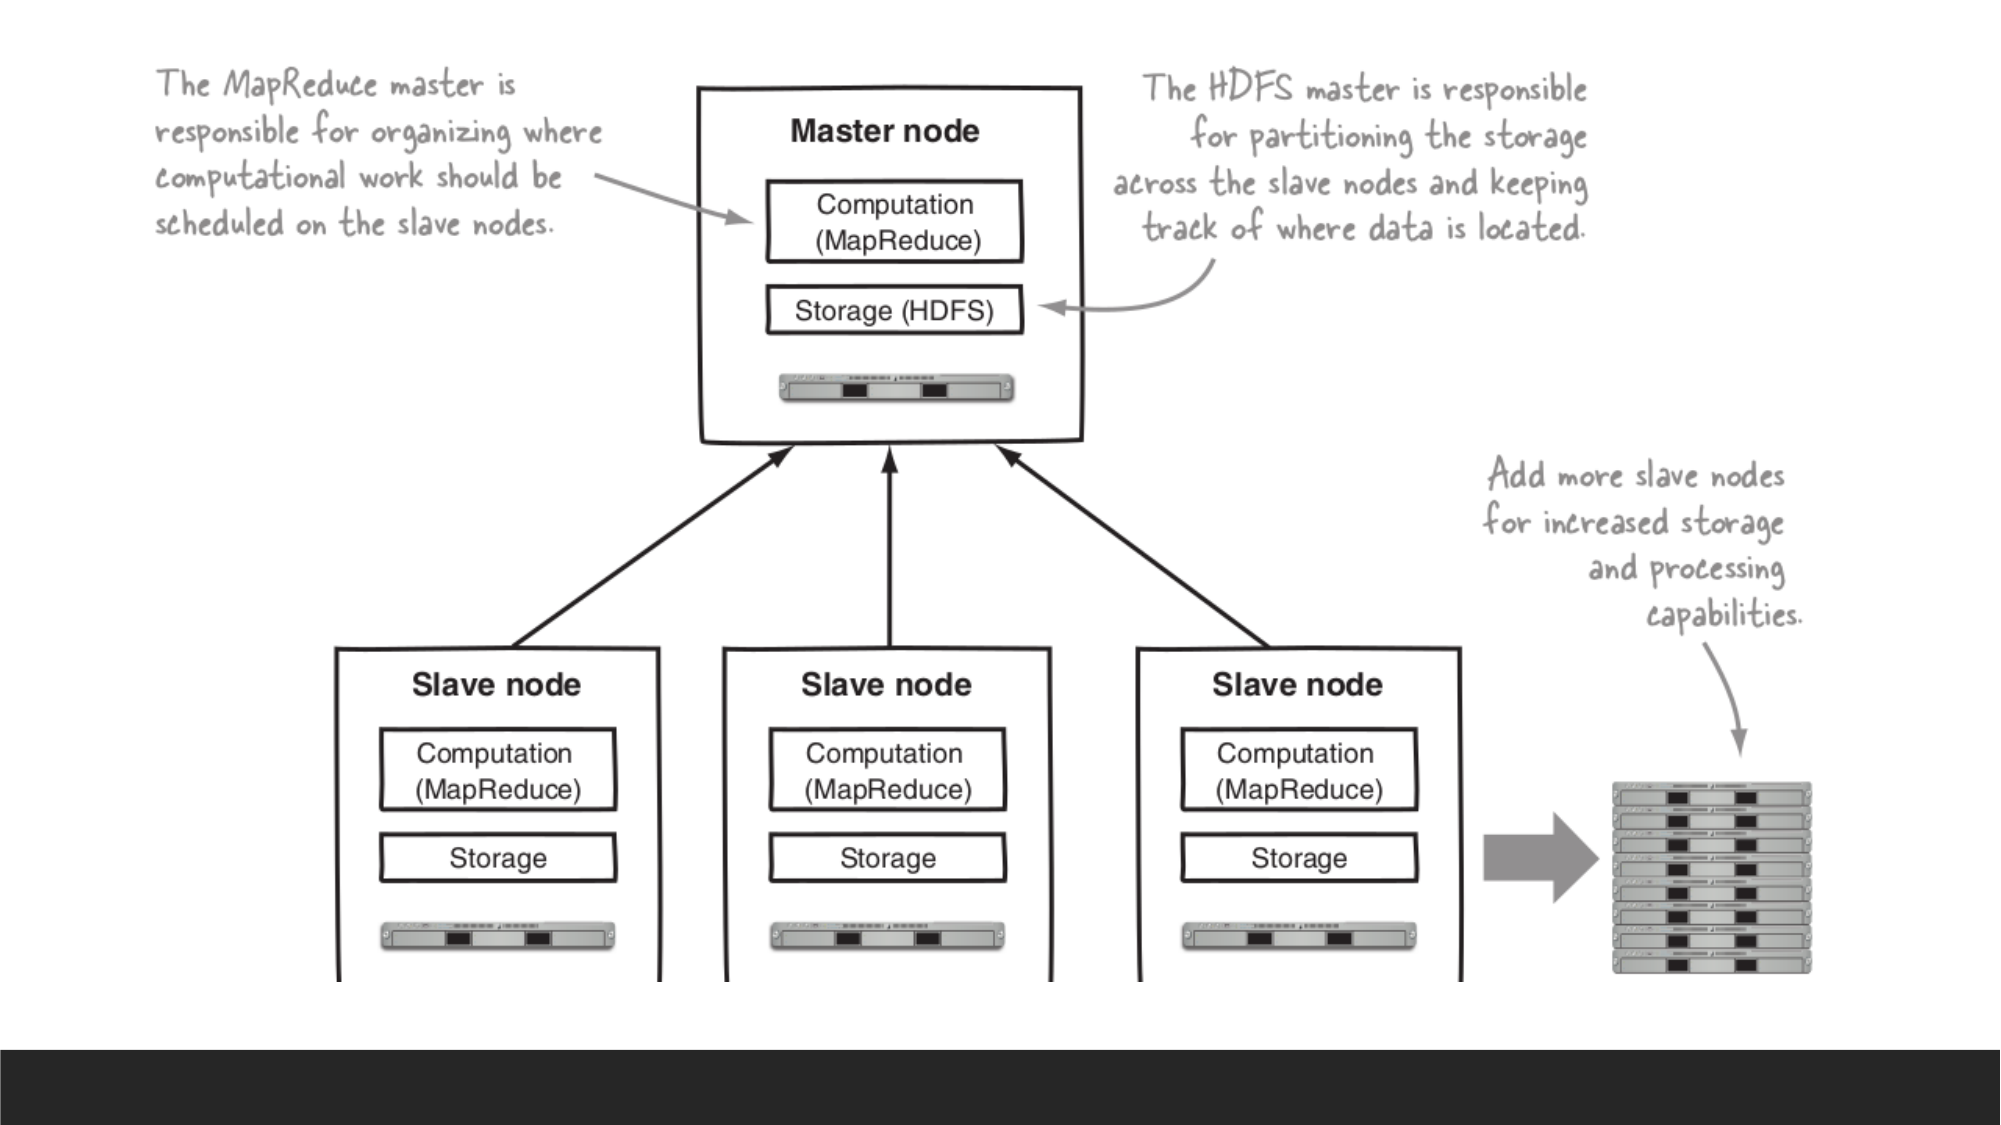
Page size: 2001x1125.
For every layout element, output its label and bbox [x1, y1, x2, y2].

picture [151, 53, 1823, 983]
